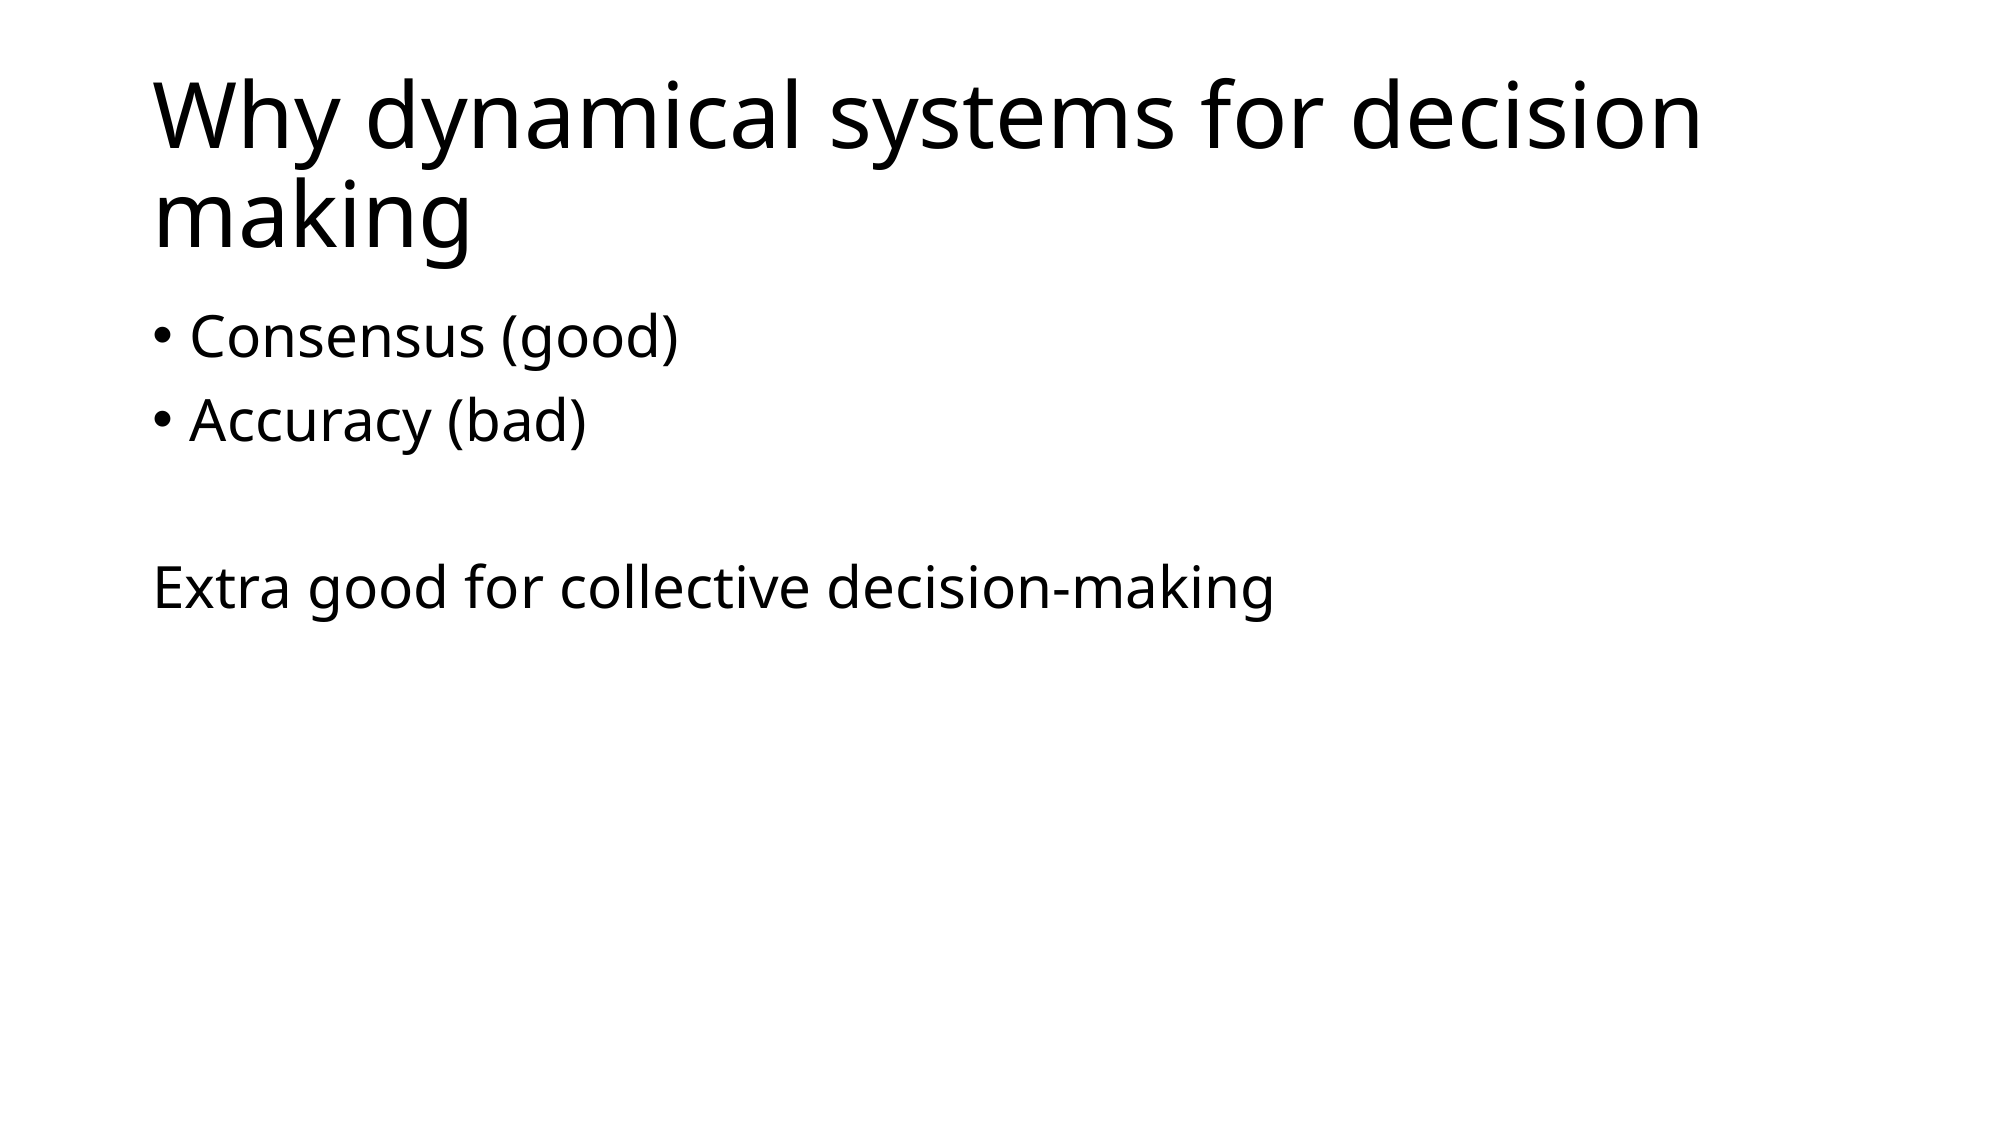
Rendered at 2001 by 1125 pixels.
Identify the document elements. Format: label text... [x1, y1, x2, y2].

title Why dynamical systems for decision making [137, 59, 1863, 278]
list Consensus (good) Accuracy (bad) Extra good for collective decision-making [137, 299, 1863, 1014]
